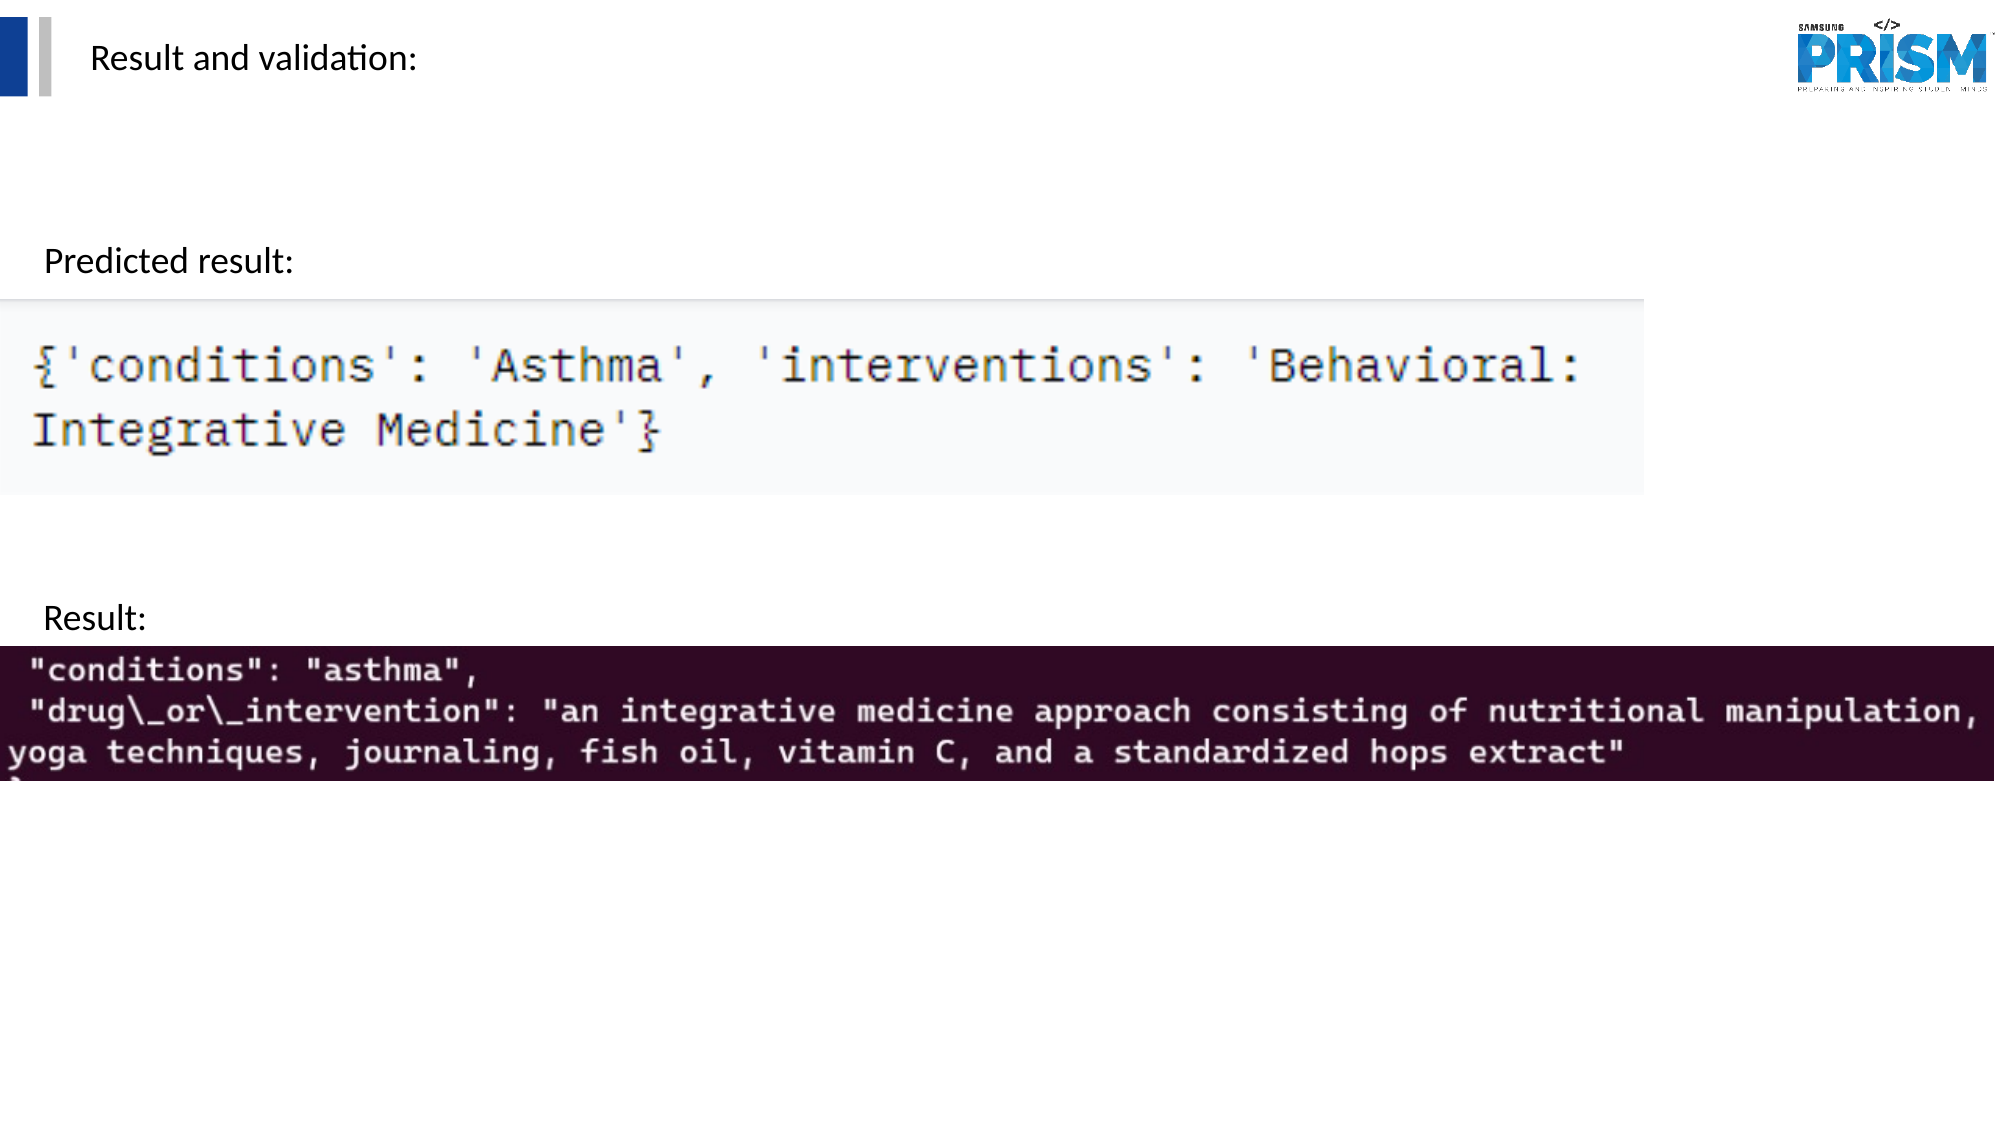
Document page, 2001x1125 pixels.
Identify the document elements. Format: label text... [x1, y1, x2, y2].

text_box Result and validation: [75, 25, 434, 86]
text_box Predicted result: [29, 229, 310, 289]
picture [0, 646, 1994, 782]
text_box [38, 16, 52, 97]
picture [0, 299, 1644, 495]
picture [1794, 17, 2000, 96]
text_box Result: [28, 585, 163, 646]
text_box [0, 16, 29, 97]
